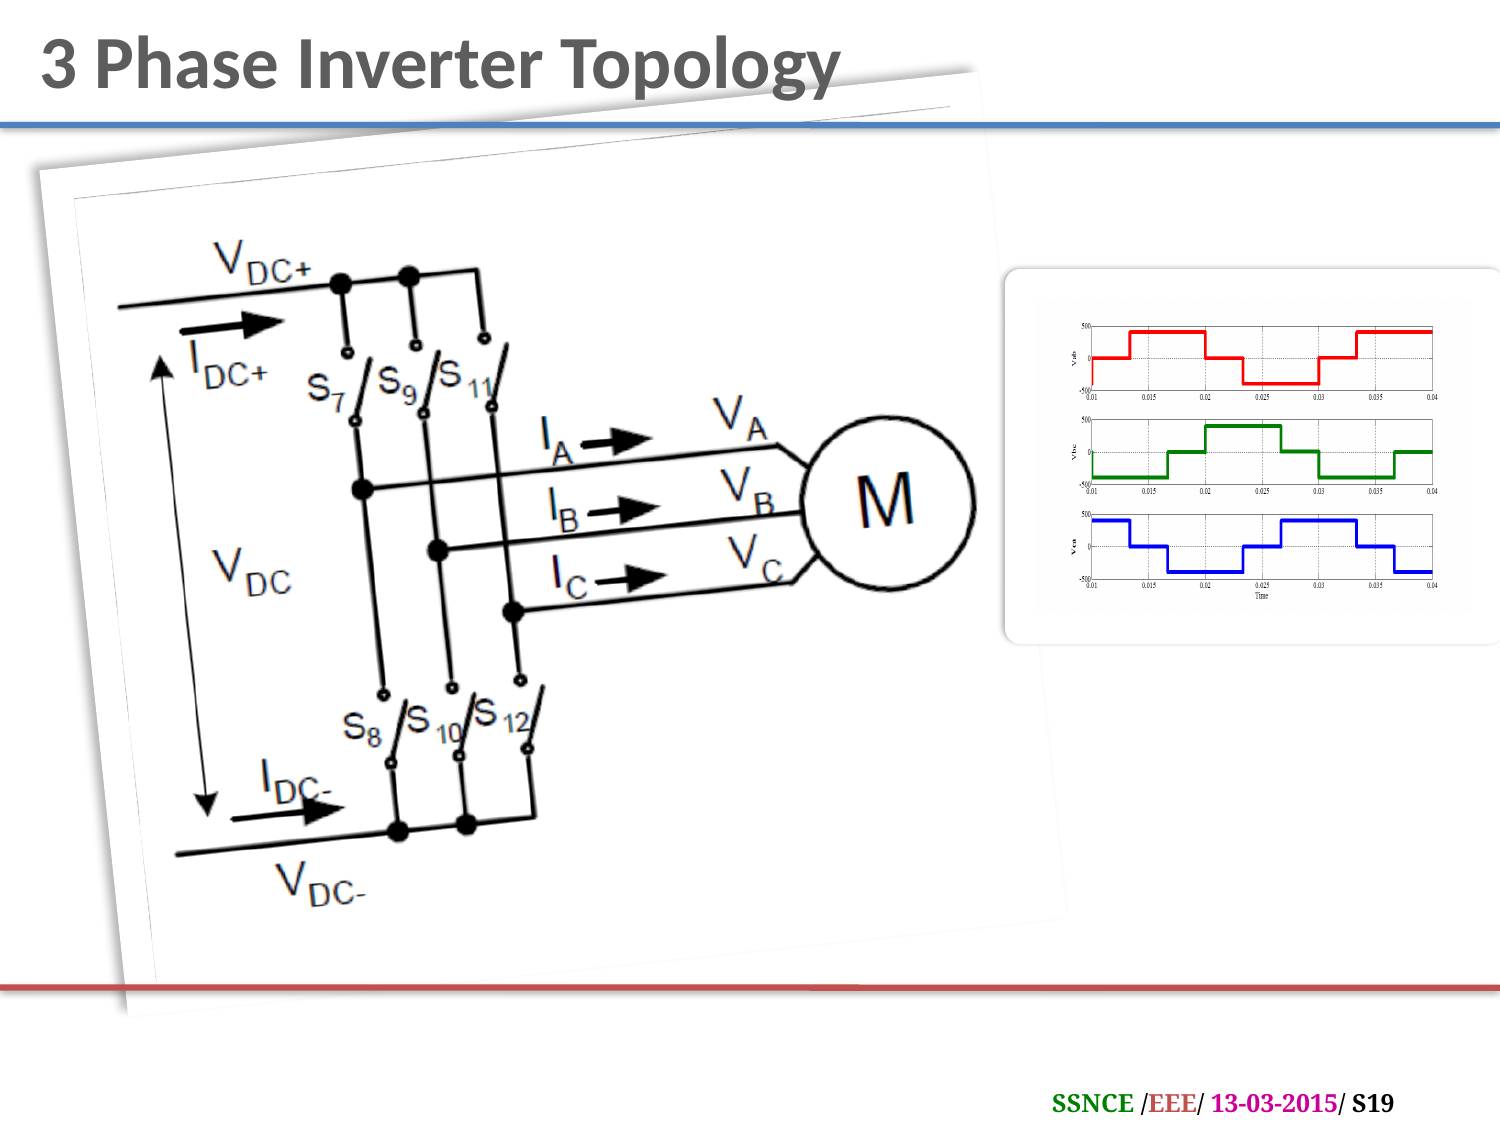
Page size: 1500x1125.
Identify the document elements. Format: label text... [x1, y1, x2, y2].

text_box 3 Phase Inverter Topology [24, 6, 1438, 112]
picture [1035, 299, 1474, 613]
picture [829, 112, 951, 122]
text_box SSNCE /EEE/ 13-03-2015/ S19 [1037, 1079, 1500, 1125]
picture [75, 129, 1032, 982]
